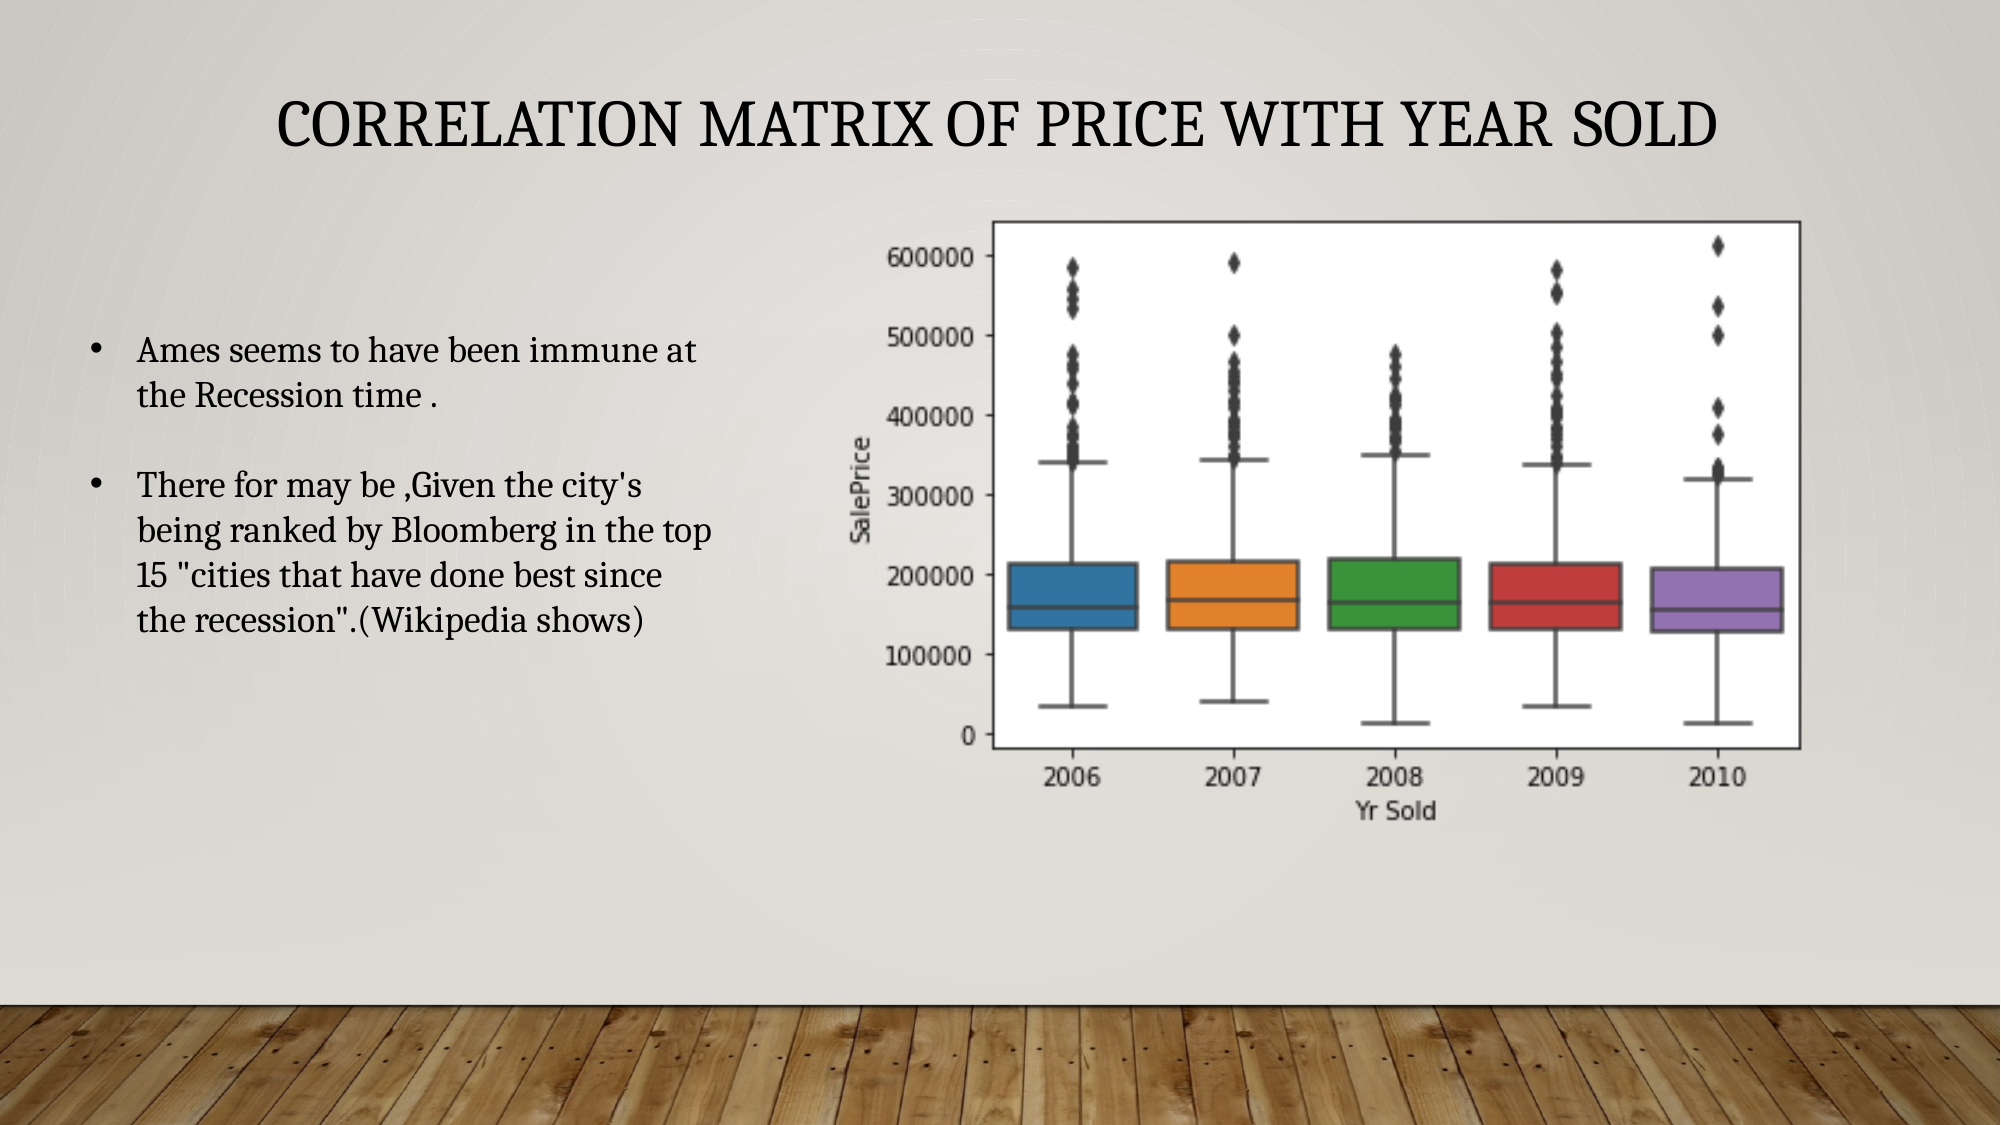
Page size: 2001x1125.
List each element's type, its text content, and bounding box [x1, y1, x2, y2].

text_box [238, 56, 1814, 155]
text_box Ames seems to have been immune at the Recession time . There for may be ,Given the city's being ranked by Bloomberg in the top 15 "cities that have done best since the recession".(Wikipedia shows) [75, 317, 732, 648]
picture [834, 207, 1814, 840]
picture [0, 1005, 2000, 1125]
text_box Correlation matrix of price with Year sold [263, 81, 1839, 180]
